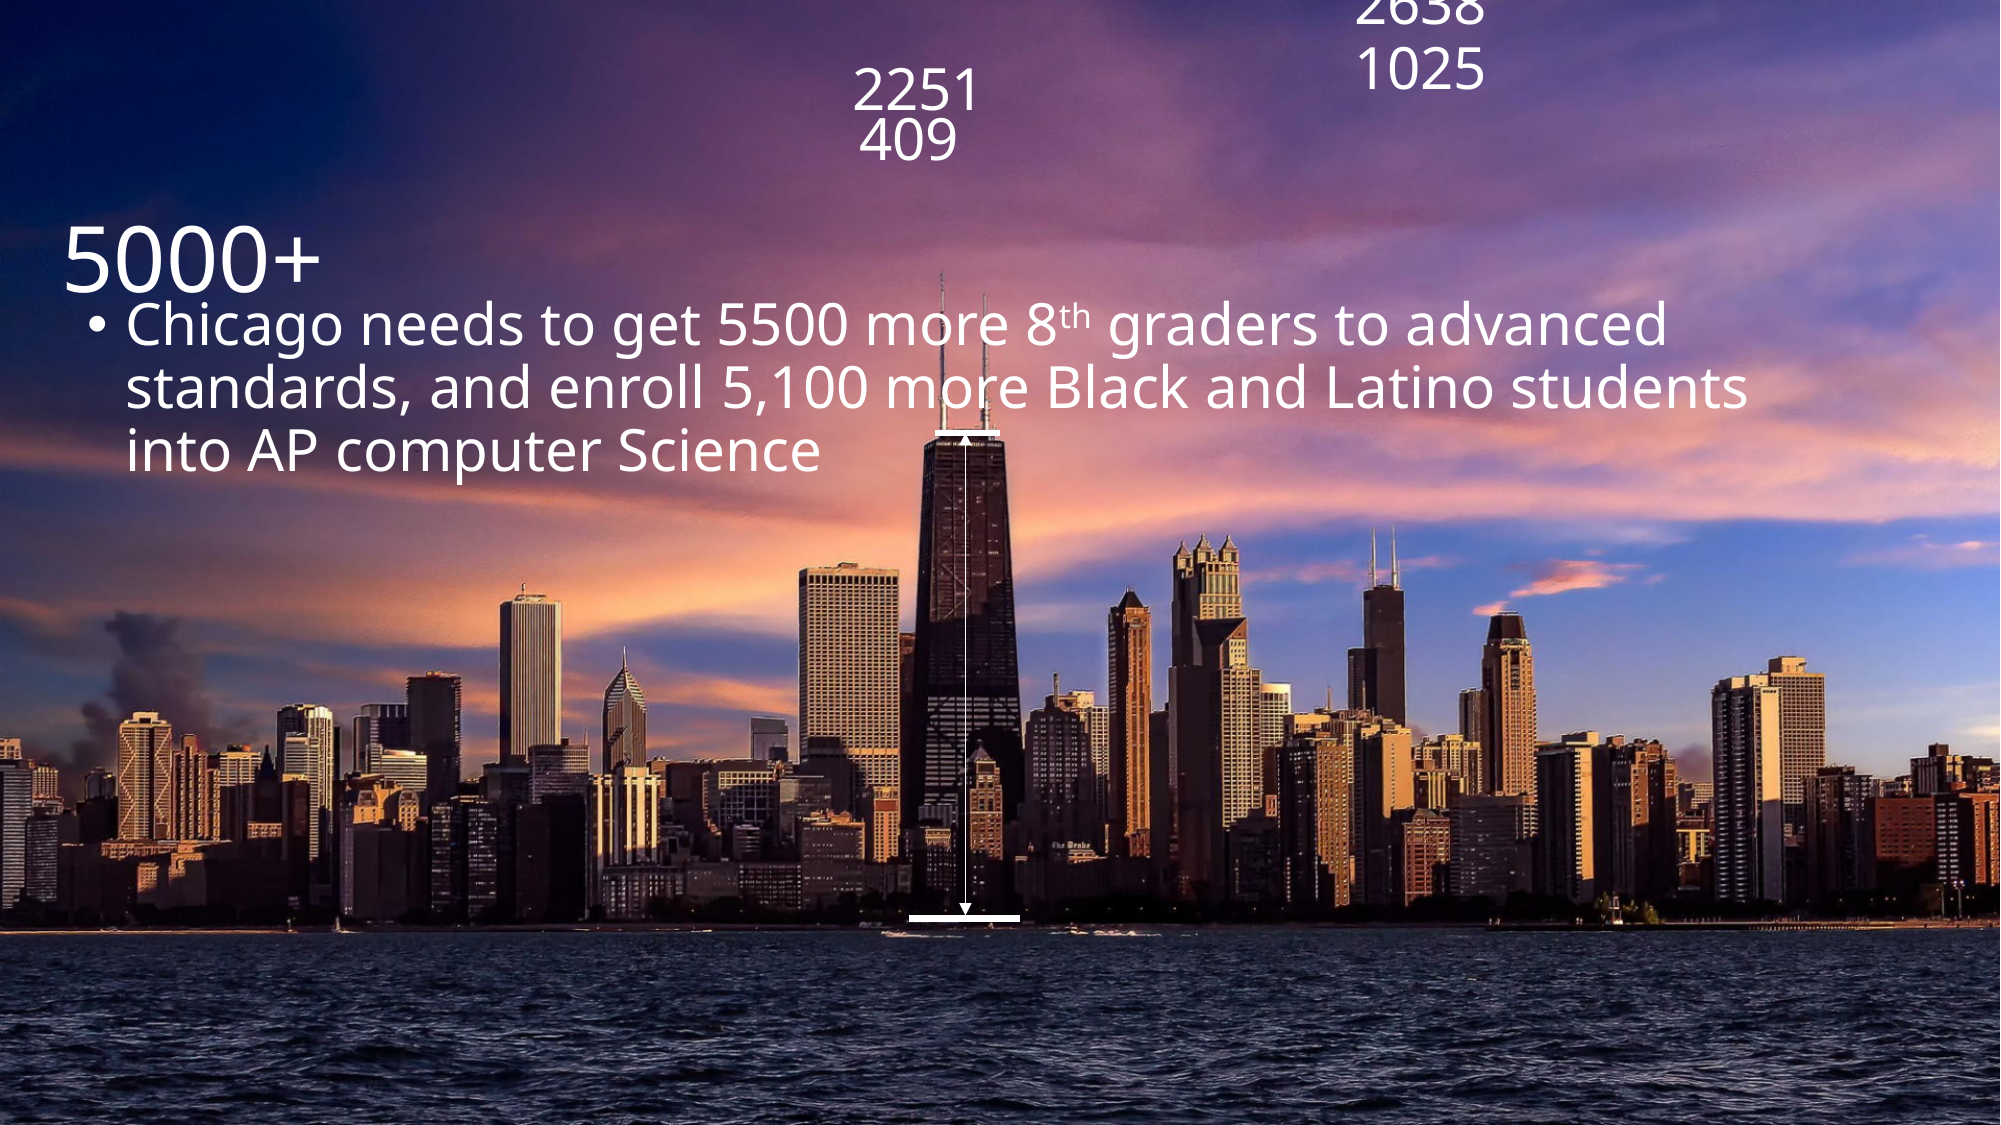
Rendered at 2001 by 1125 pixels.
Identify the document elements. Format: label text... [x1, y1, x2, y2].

text_box 409 [814, 130, 974, 180]
text_box 2638 [1290, 0, 1502, 44]
text_box 2251 [788, 44, 1000, 130]
title 5000+ [46, 154, 1772, 372]
list Chicago needs to get 5500 more 8th graders to advanced standards, and enroll 5,100 more Black and Latino students into AP computer Science [72, 287, 1798, 1002]
picture [0, 0, 2000, 1125]
text_box 1025 [1290, 44, 1502, 109]
